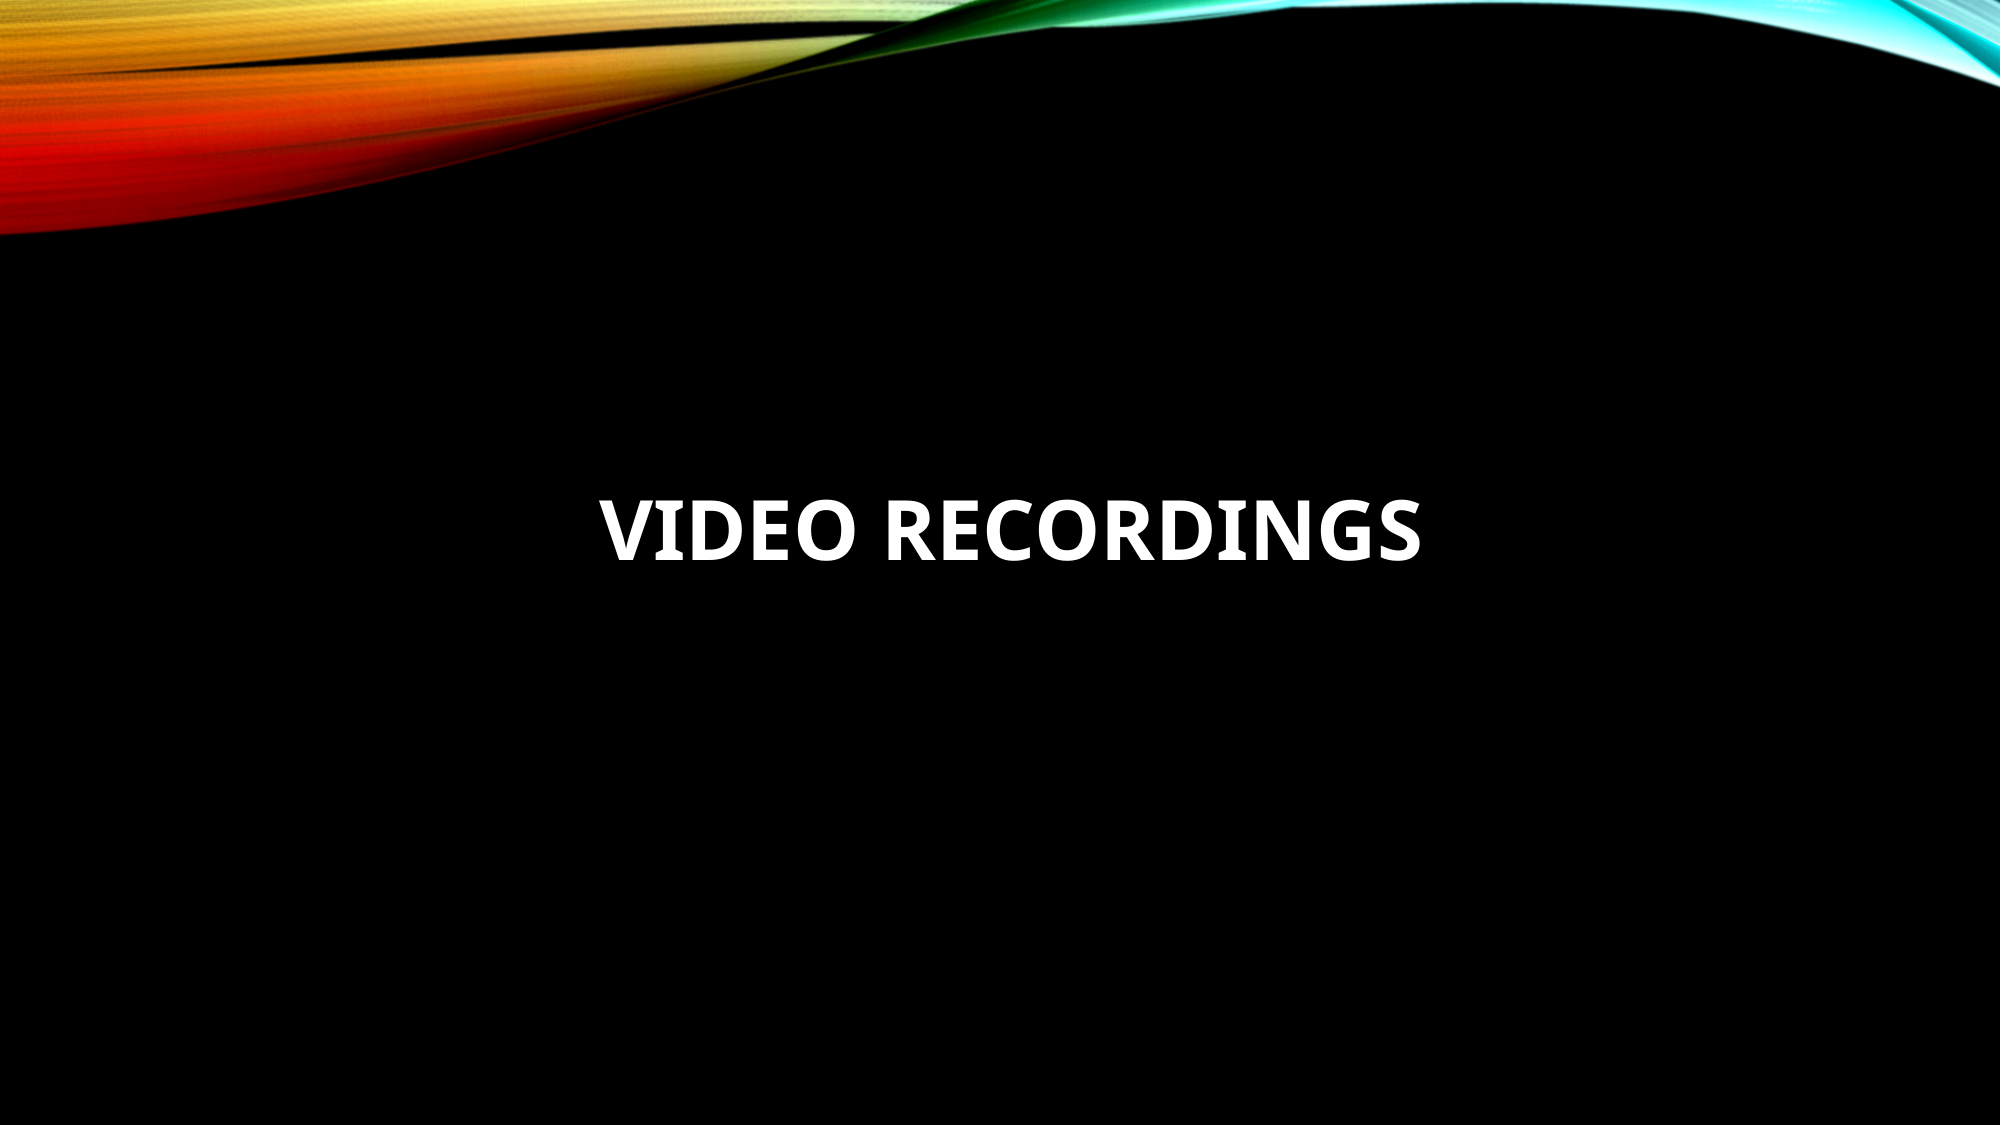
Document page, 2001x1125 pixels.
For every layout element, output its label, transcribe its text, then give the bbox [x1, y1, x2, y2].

picture [0, 0, 2000, 237]
title VIDEO Recordings [123, 427, 1899, 640]
